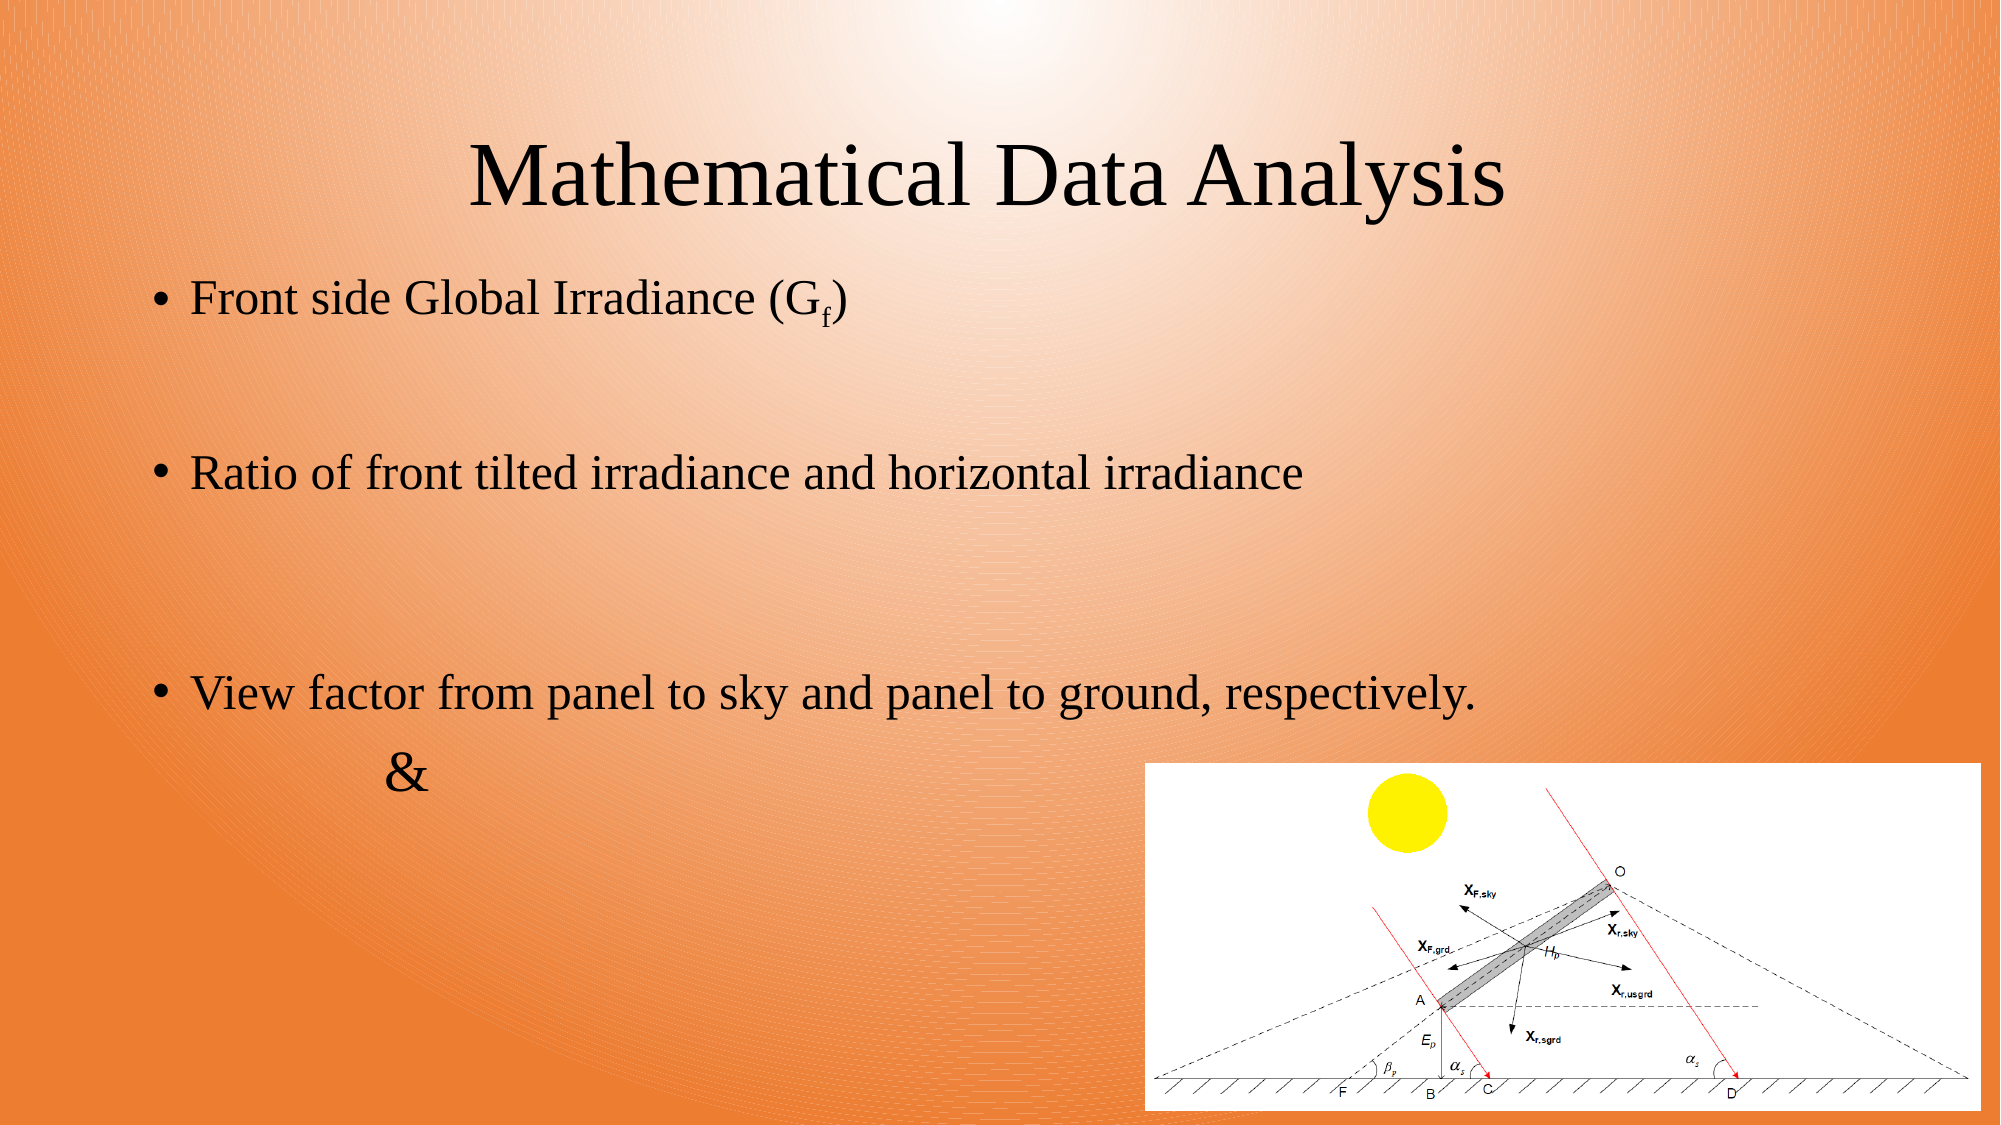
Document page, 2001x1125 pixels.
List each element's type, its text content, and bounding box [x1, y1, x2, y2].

title Mathematical Data Analysis [125, 67, 1851, 285]
picture [1144, 763, 1981, 1111]
